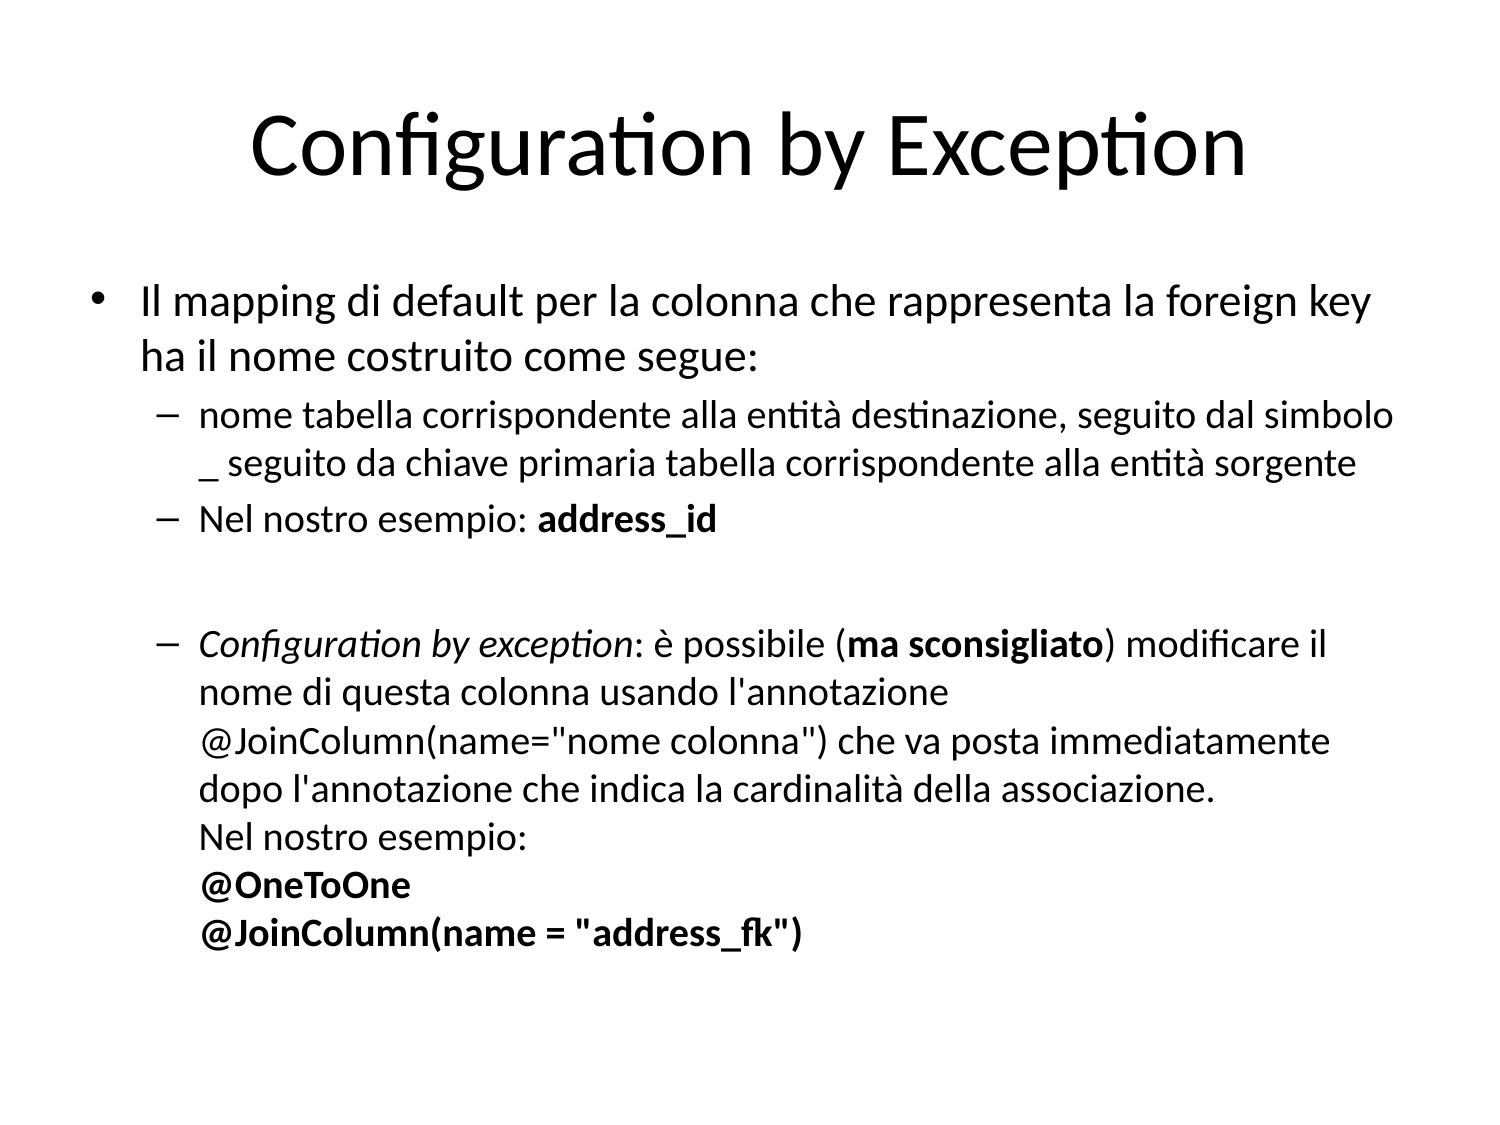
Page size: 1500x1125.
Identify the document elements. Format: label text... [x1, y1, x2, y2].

list Il mapping di default per la colonna che rappresenta la foreign key ha il nome costruito come segue: nome tabella corrispondente alla entità destinazione, seguito dal simbolo _ seguito da chiave primaria tabella corrispondente alla entità sorgente Nel nostro esempio: address_id Configuration by exception: è possibile (ma sconsigliato) modificare il nome di questa colonna usando l'annotazione @JoinColumn(name="nome colonna") che va posta immediatamente dopo l'annotazione che indica la cardinalità della associazione. Nel nostro esempio: @OneToOne @JoinColumn(name = "address_fk") [75, 262, 1425, 1005]
title Configuration by Exception [75, 45, 1425, 233]
